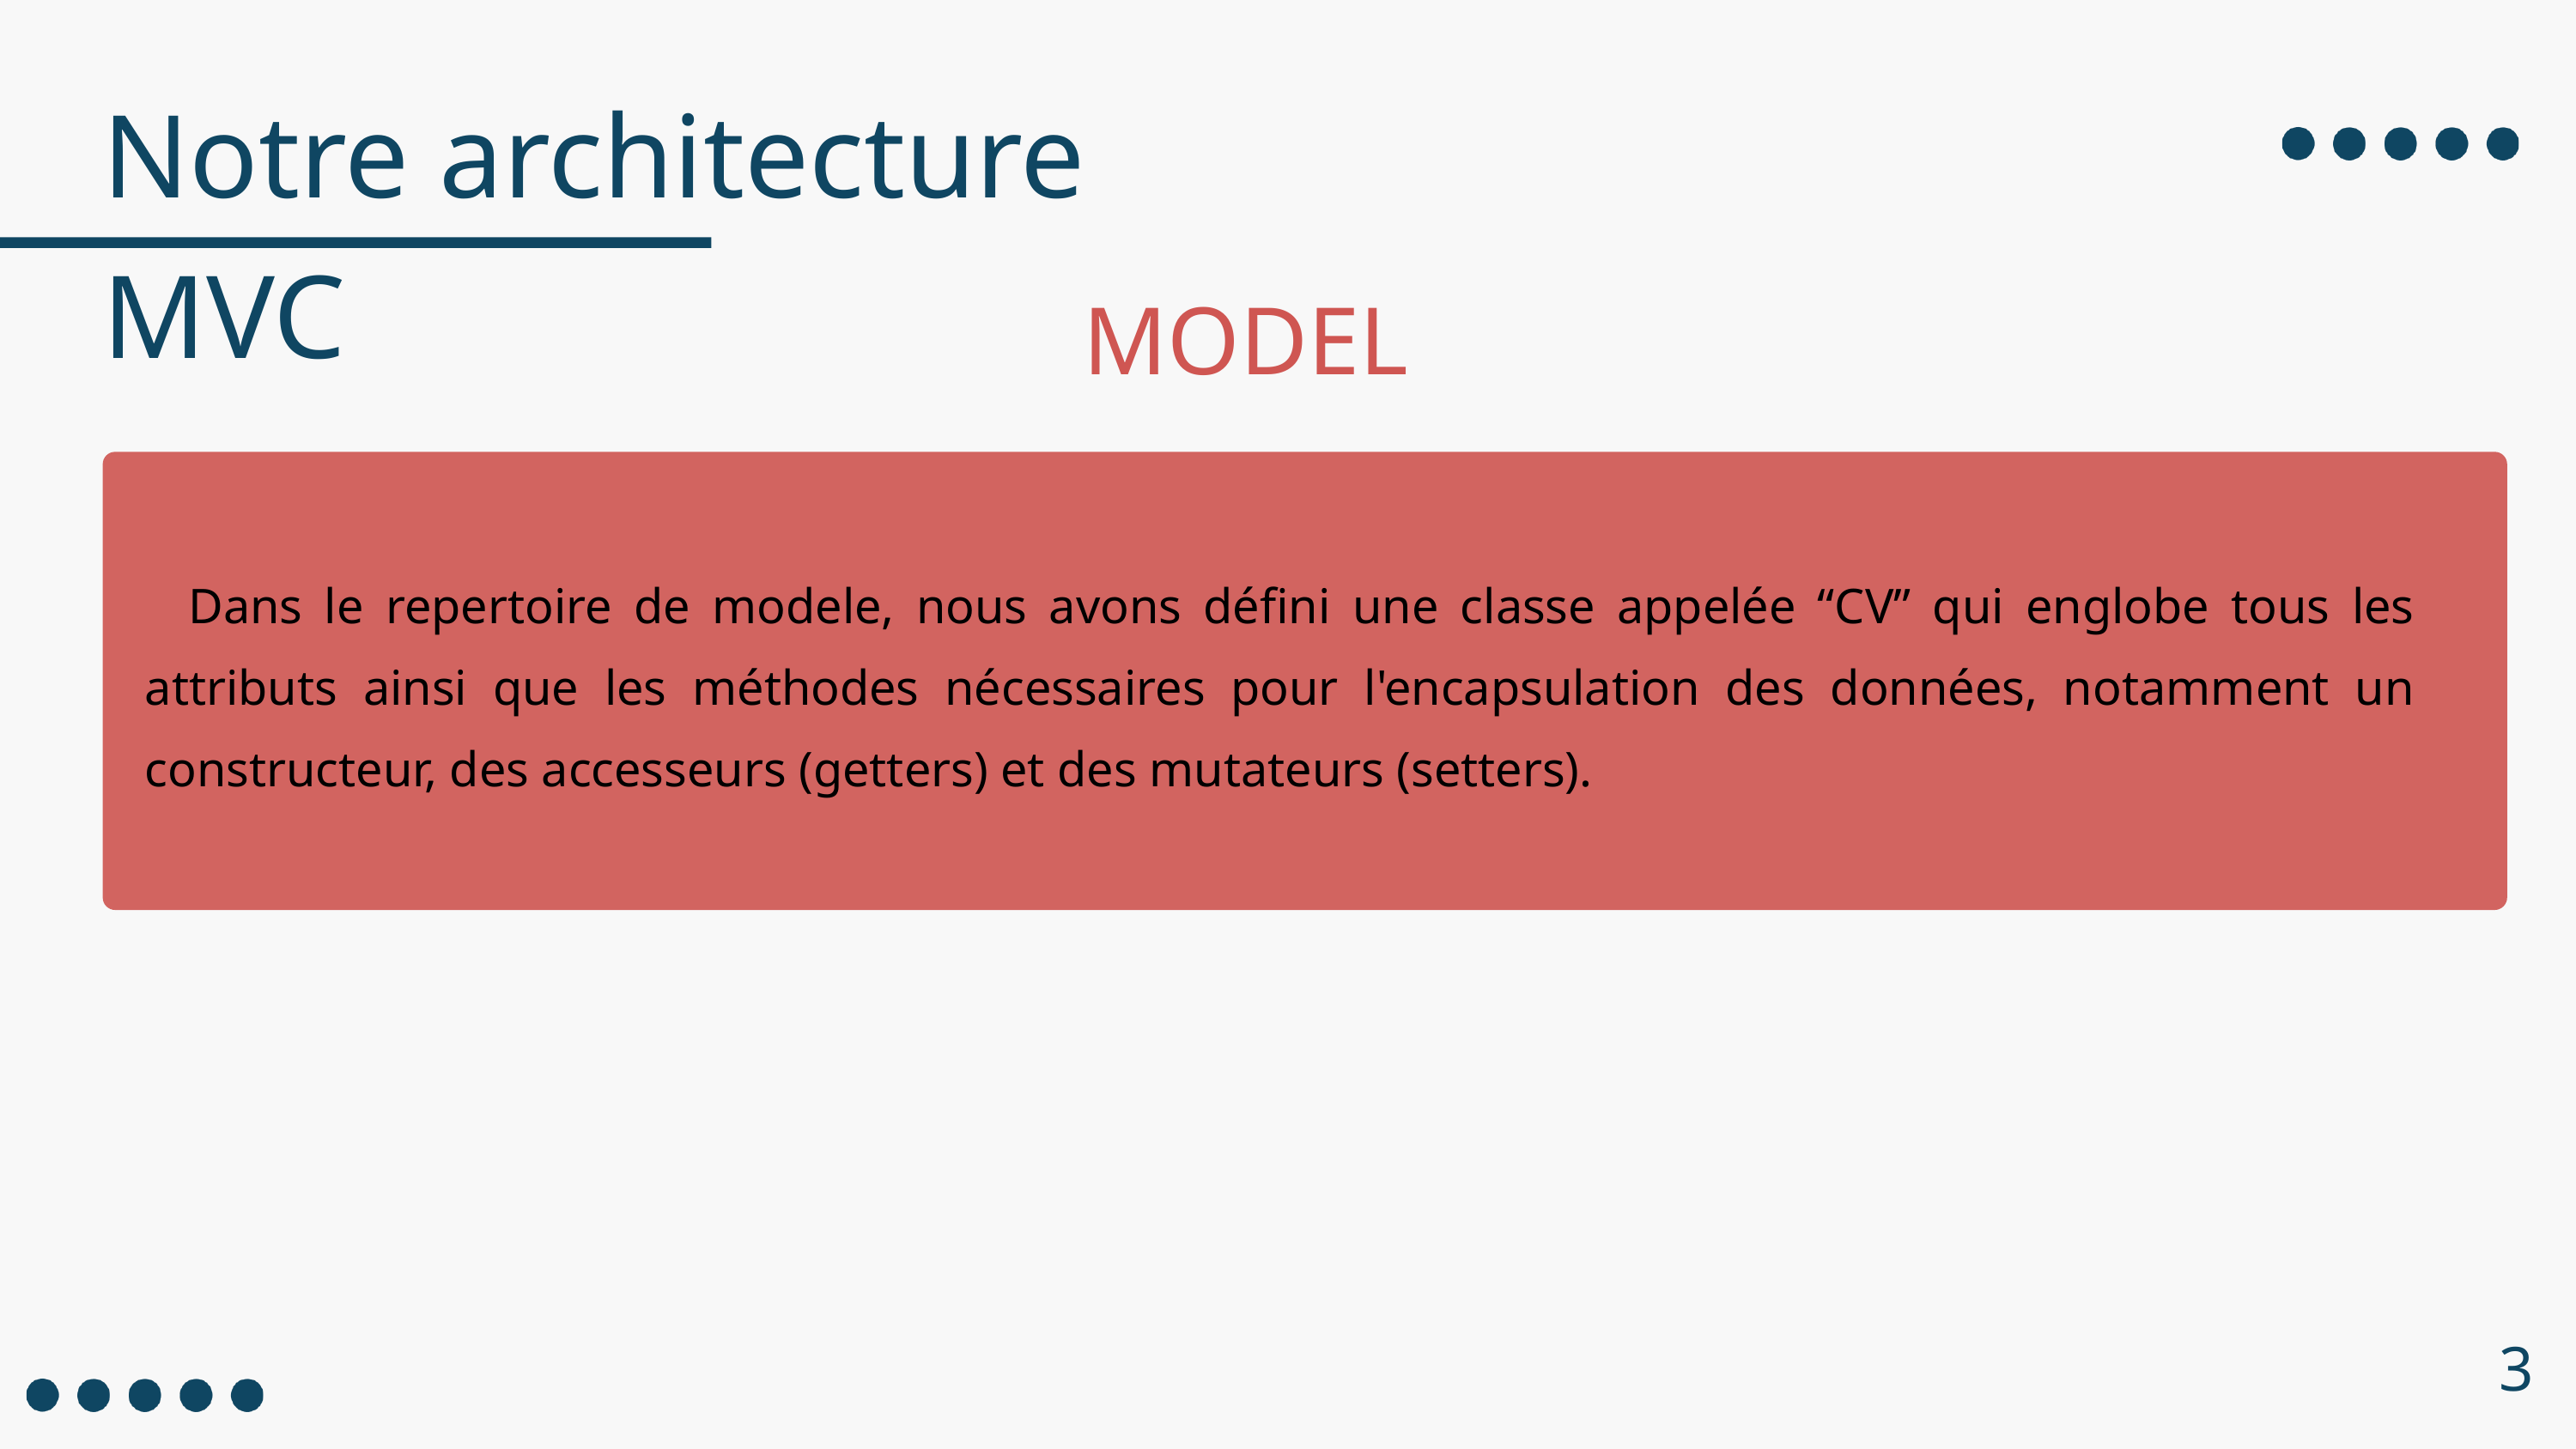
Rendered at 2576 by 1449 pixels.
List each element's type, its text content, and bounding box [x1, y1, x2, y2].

text_box [26, 1377, 264, 1413]
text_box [102, 452, 2508, 911]
text_box 3 [2499, 1317, 2534, 1403]
text_box [2281, 125, 2519, 161]
text_box Notre architecture MVC [102, 60, 1246, 381]
text_box MODEL [674, 263, 1818, 394]
